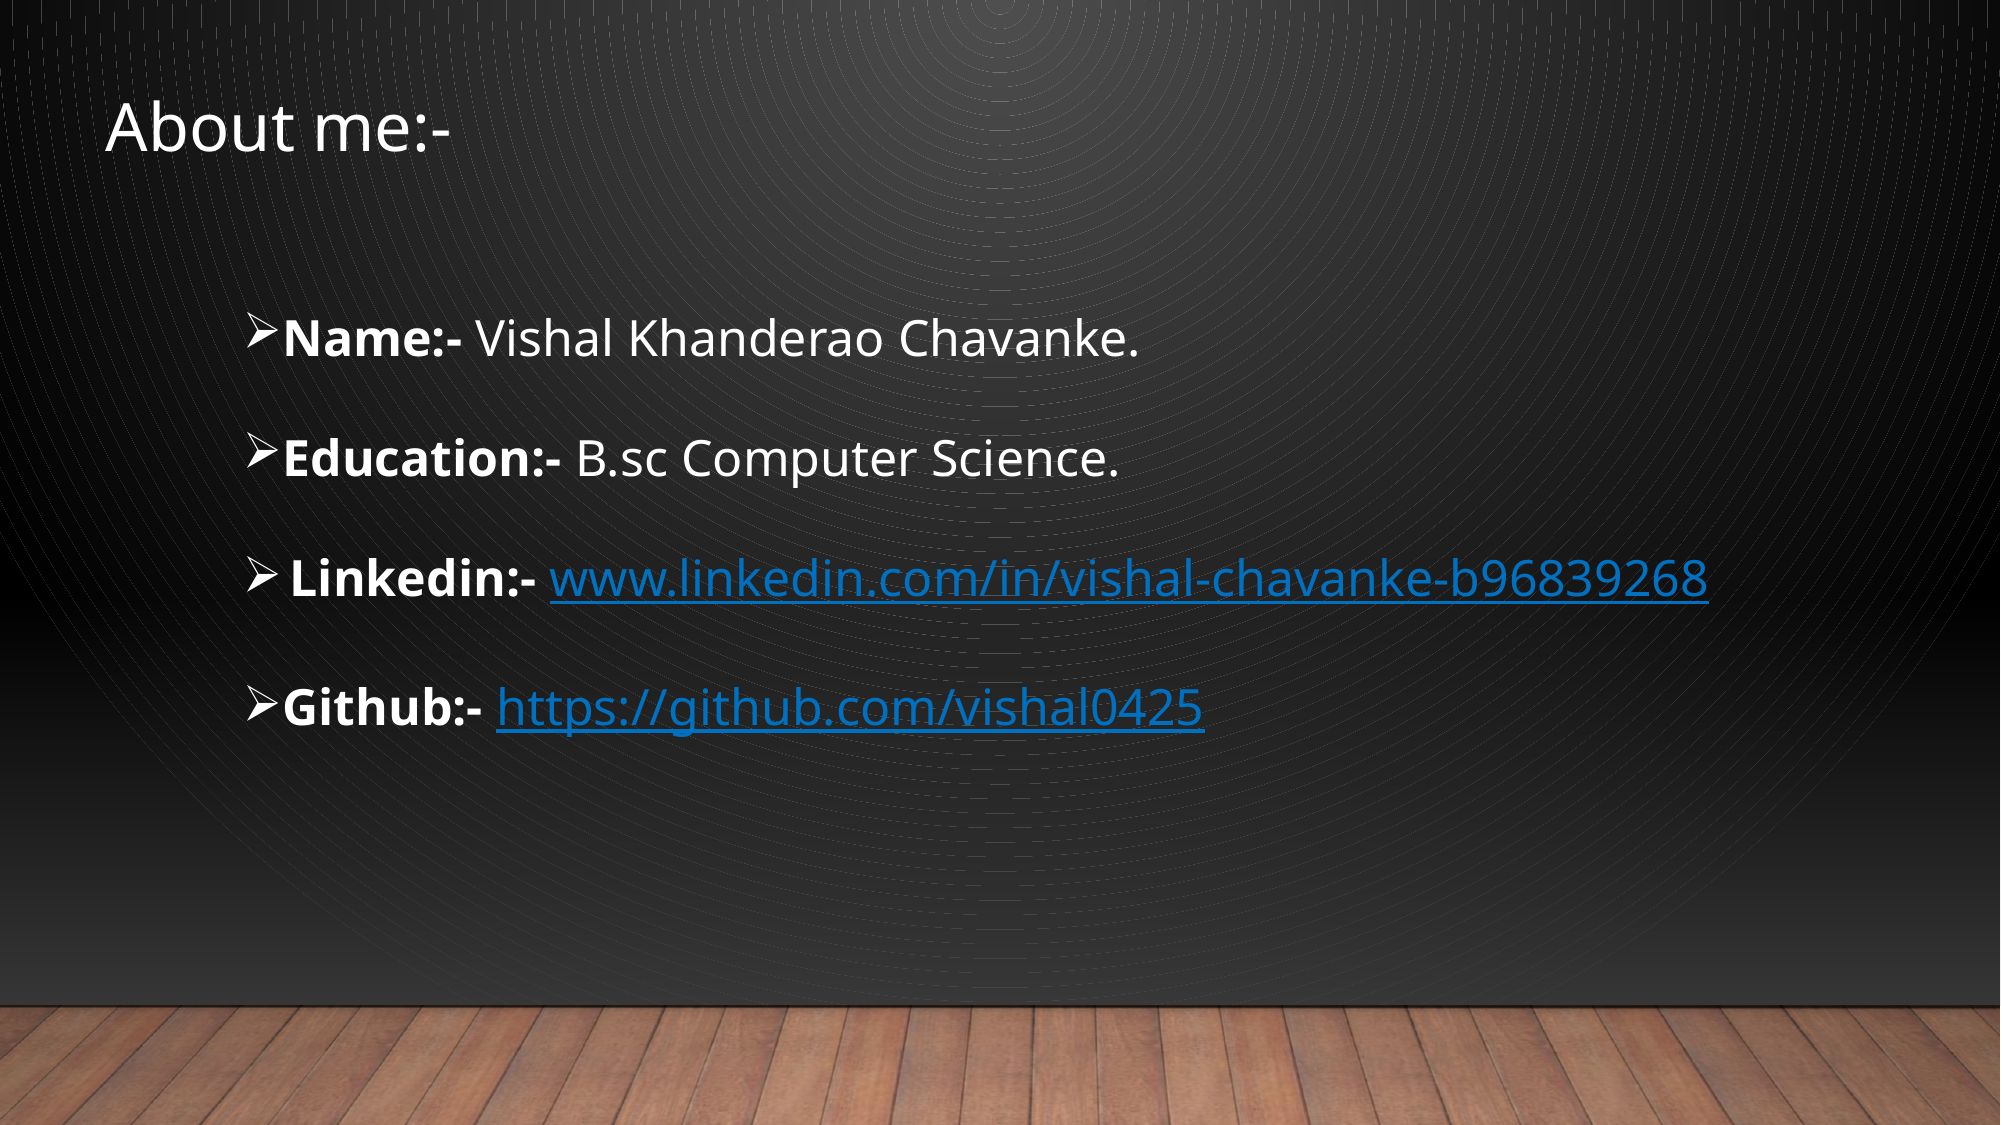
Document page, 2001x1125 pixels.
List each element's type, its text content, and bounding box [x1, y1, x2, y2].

text_box About me:- [90, 92, 1092, 172]
picture [0, 1005, 2000, 1125]
text_box Name:- Vishal Khanderao Chavanke. Education:- B.sc Computer Science. Linkedin:- www.linkedin.com/in/vishal-chavanke-b96839268 Github:- https://github.com/vishal0425 [227, 299, 1762, 751]
